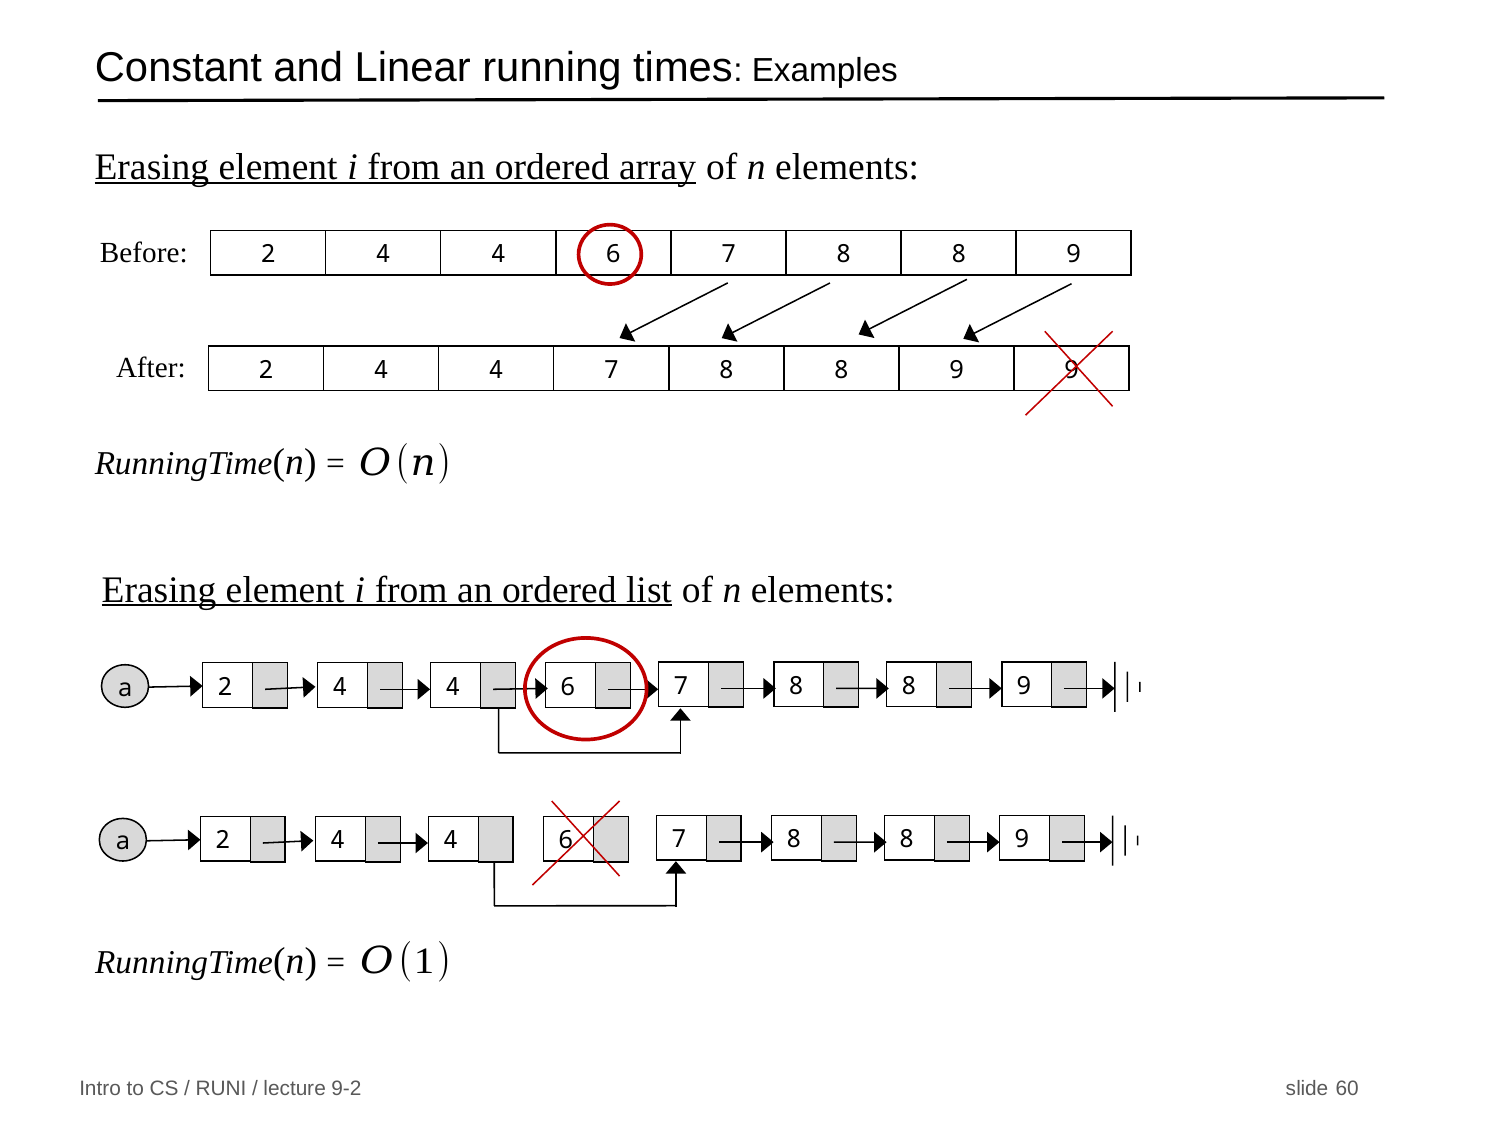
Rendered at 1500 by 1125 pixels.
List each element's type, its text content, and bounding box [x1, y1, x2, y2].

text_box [79, 928, 667, 1004]
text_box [67, 556, 1199, 713]
title Constant and Linear running times: Examples [79, 33, 1500, 109]
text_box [498, 719, 681, 754]
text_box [101, 279, 1130, 416]
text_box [79, 429, 666, 505]
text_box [99, 800, 1138, 907]
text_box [60, 134, 1192, 277]
